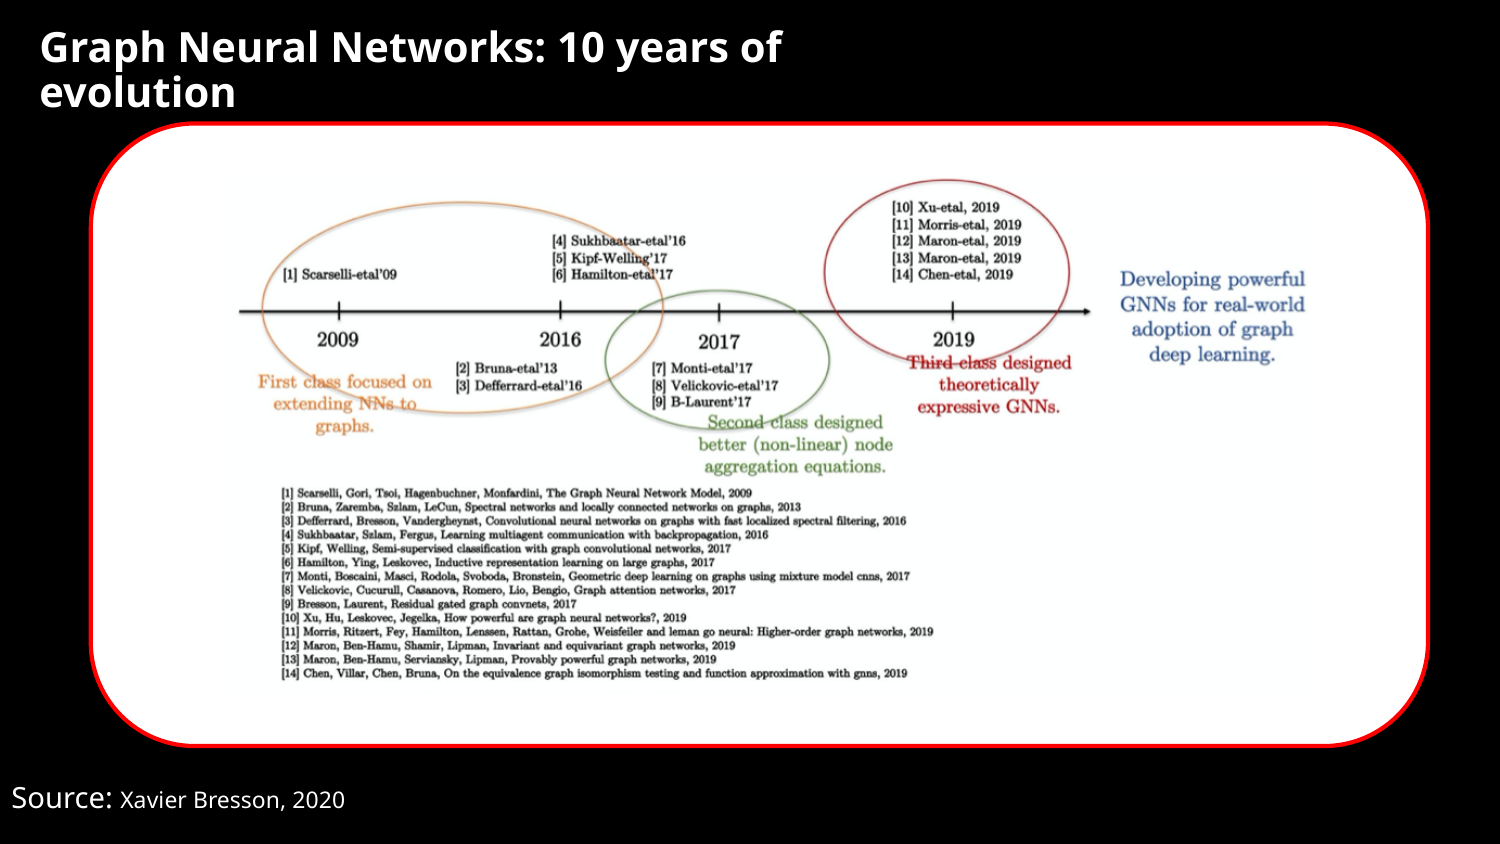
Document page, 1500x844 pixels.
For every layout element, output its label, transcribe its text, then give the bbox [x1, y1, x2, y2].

title Graph Neural Networks: 10 years of evolution [24, 18, 980, 98]
text_box Source: Xavier Bresson, 2020 [0, 772, 361, 822]
picture [211, 177, 1338, 694]
text_box [88, 121, 1431, 749]
